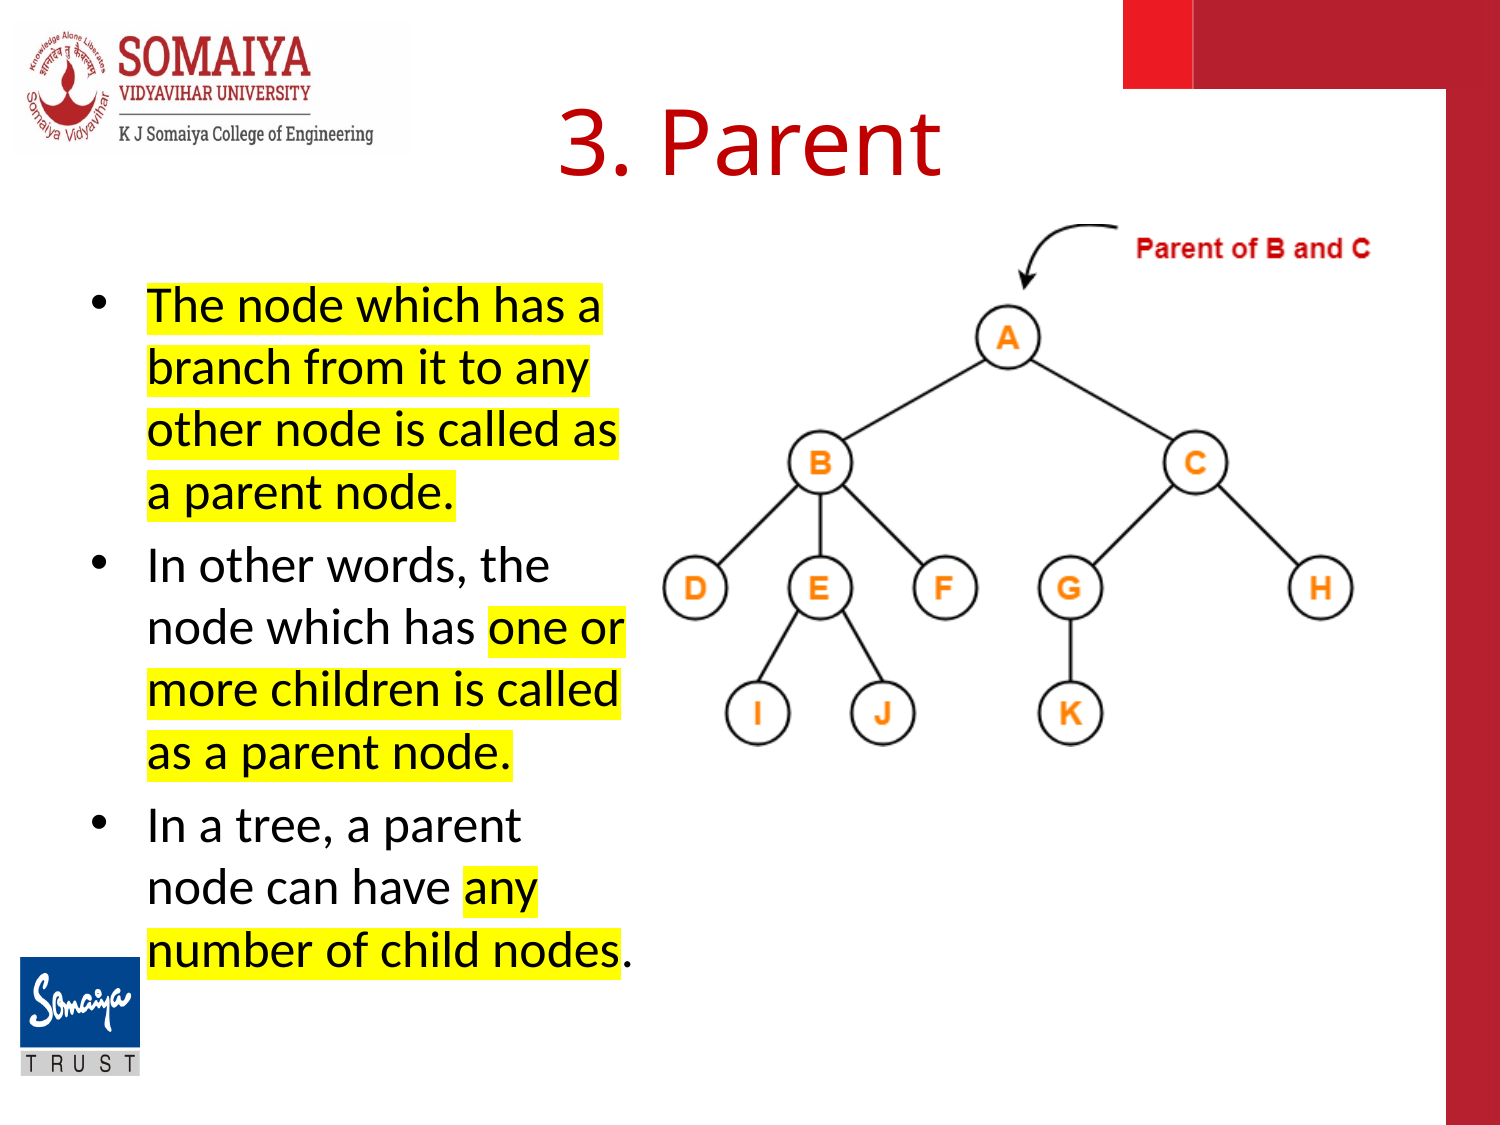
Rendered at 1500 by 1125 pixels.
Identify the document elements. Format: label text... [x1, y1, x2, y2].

picture [1123, 0, 1500, 1125]
list The node which has a branch from it to any other node is called as a parent node. In other words, the node which has one or more children is called as a parent node. In a tree, a parent node can have any number of child nodes. [75, 262, 650, 1005]
title 3. Parent [75, 45, 1425, 233]
picture [20, 956, 140, 1076]
picture [11, 21, 412, 156]
picture [662, 224, 1401, 748]
